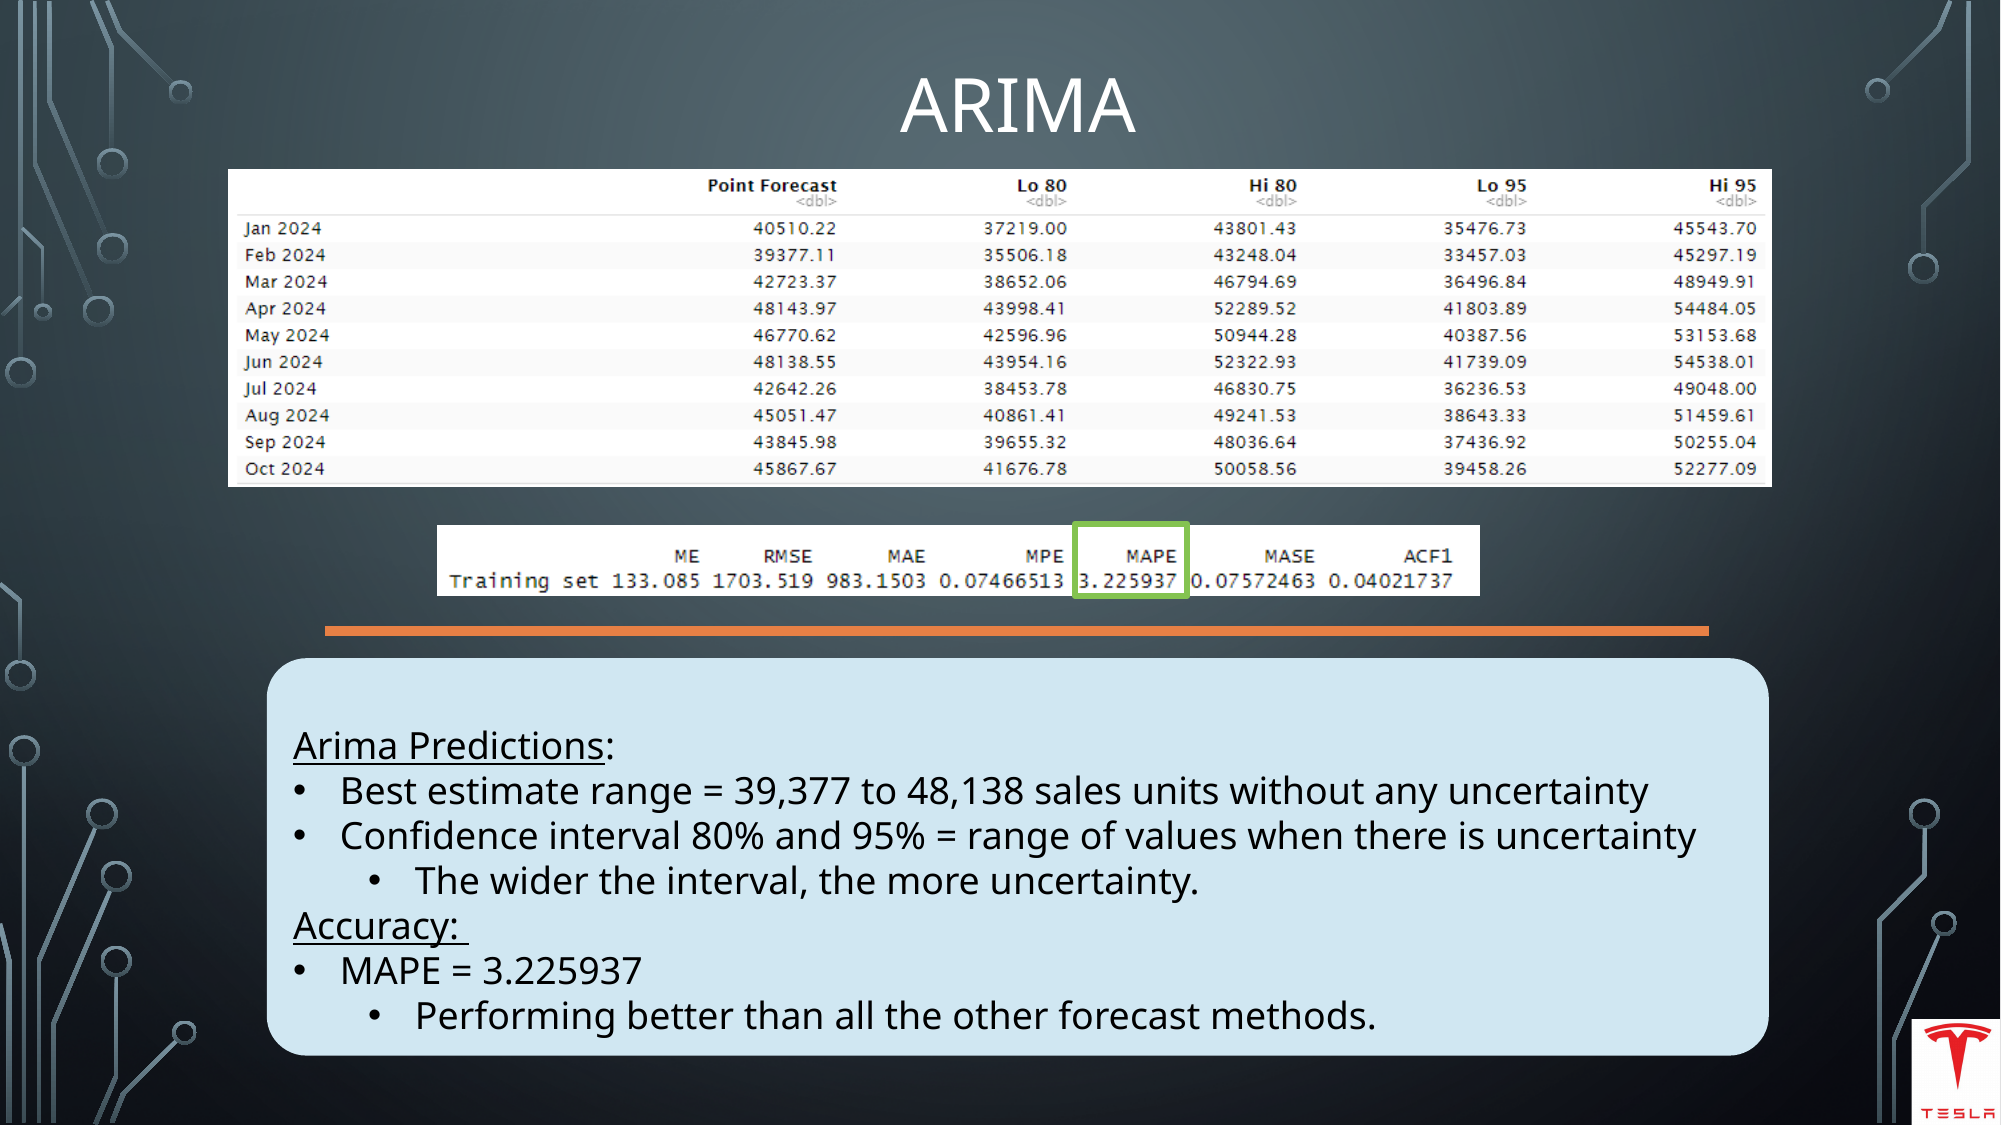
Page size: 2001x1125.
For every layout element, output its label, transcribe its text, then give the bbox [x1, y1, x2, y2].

picture [1911, 1019, 2000, 1125]
text_box Arima Predictions: Best estimate range = 39,377 to 48,138 sales units without any uncertainty Confidence interval 80% and 95% = range of values when there is uncertainty The wider the interval, the more uncertainty. Accuracy: MAPE = 3.225937 Performing better than all the other forecast methods. [266, 658, 1769, 1056]
title ARIMA [247, 37, 1791, 180]
picture [437, 525, 1481, 597]
picture [228, 169, 1772, 487]
